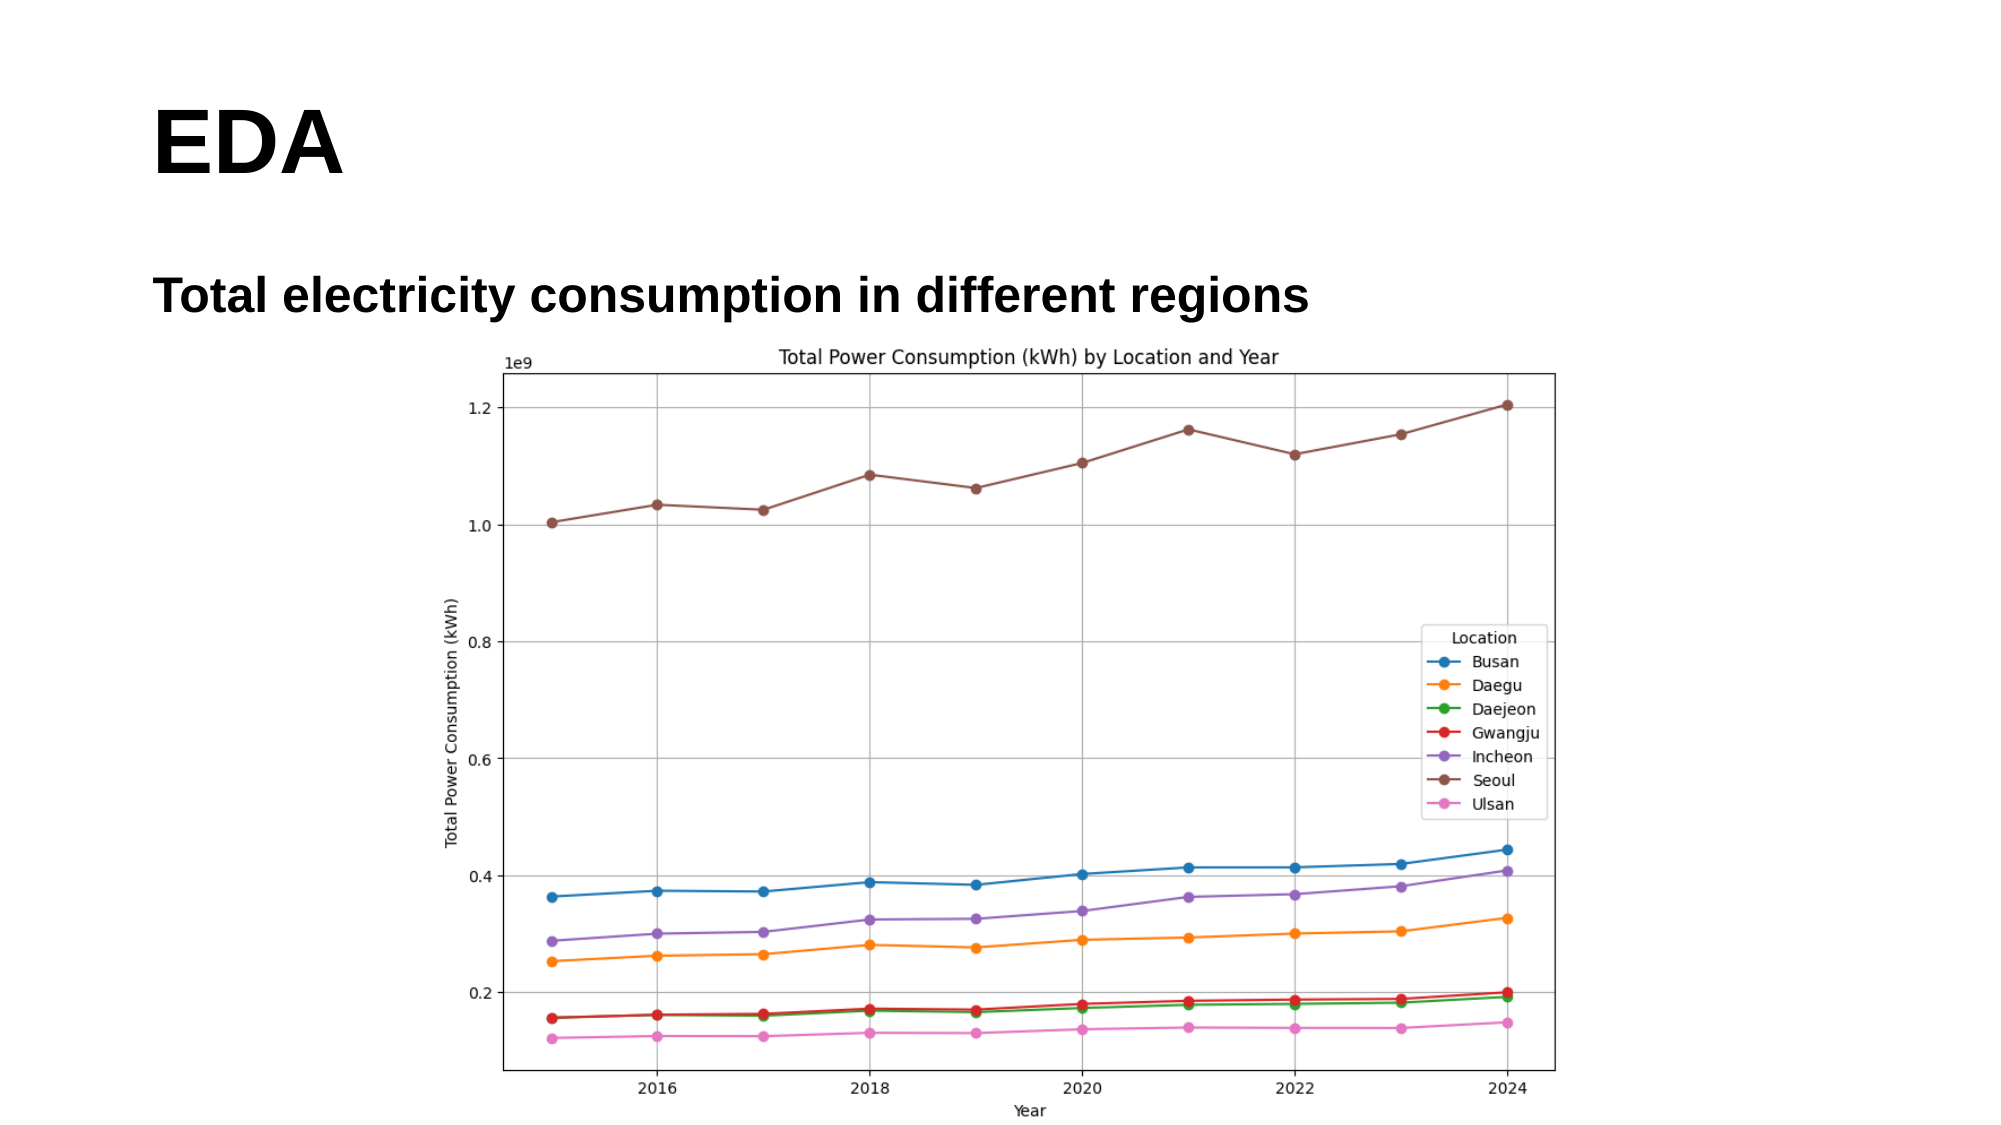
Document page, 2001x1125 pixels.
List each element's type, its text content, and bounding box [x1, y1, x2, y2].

list Total electricity consumption in different regions [137, 233, 1863, 332]
picture [434, 337, 1566, 1125]
title EDA [137, 59, 1863, 227]
